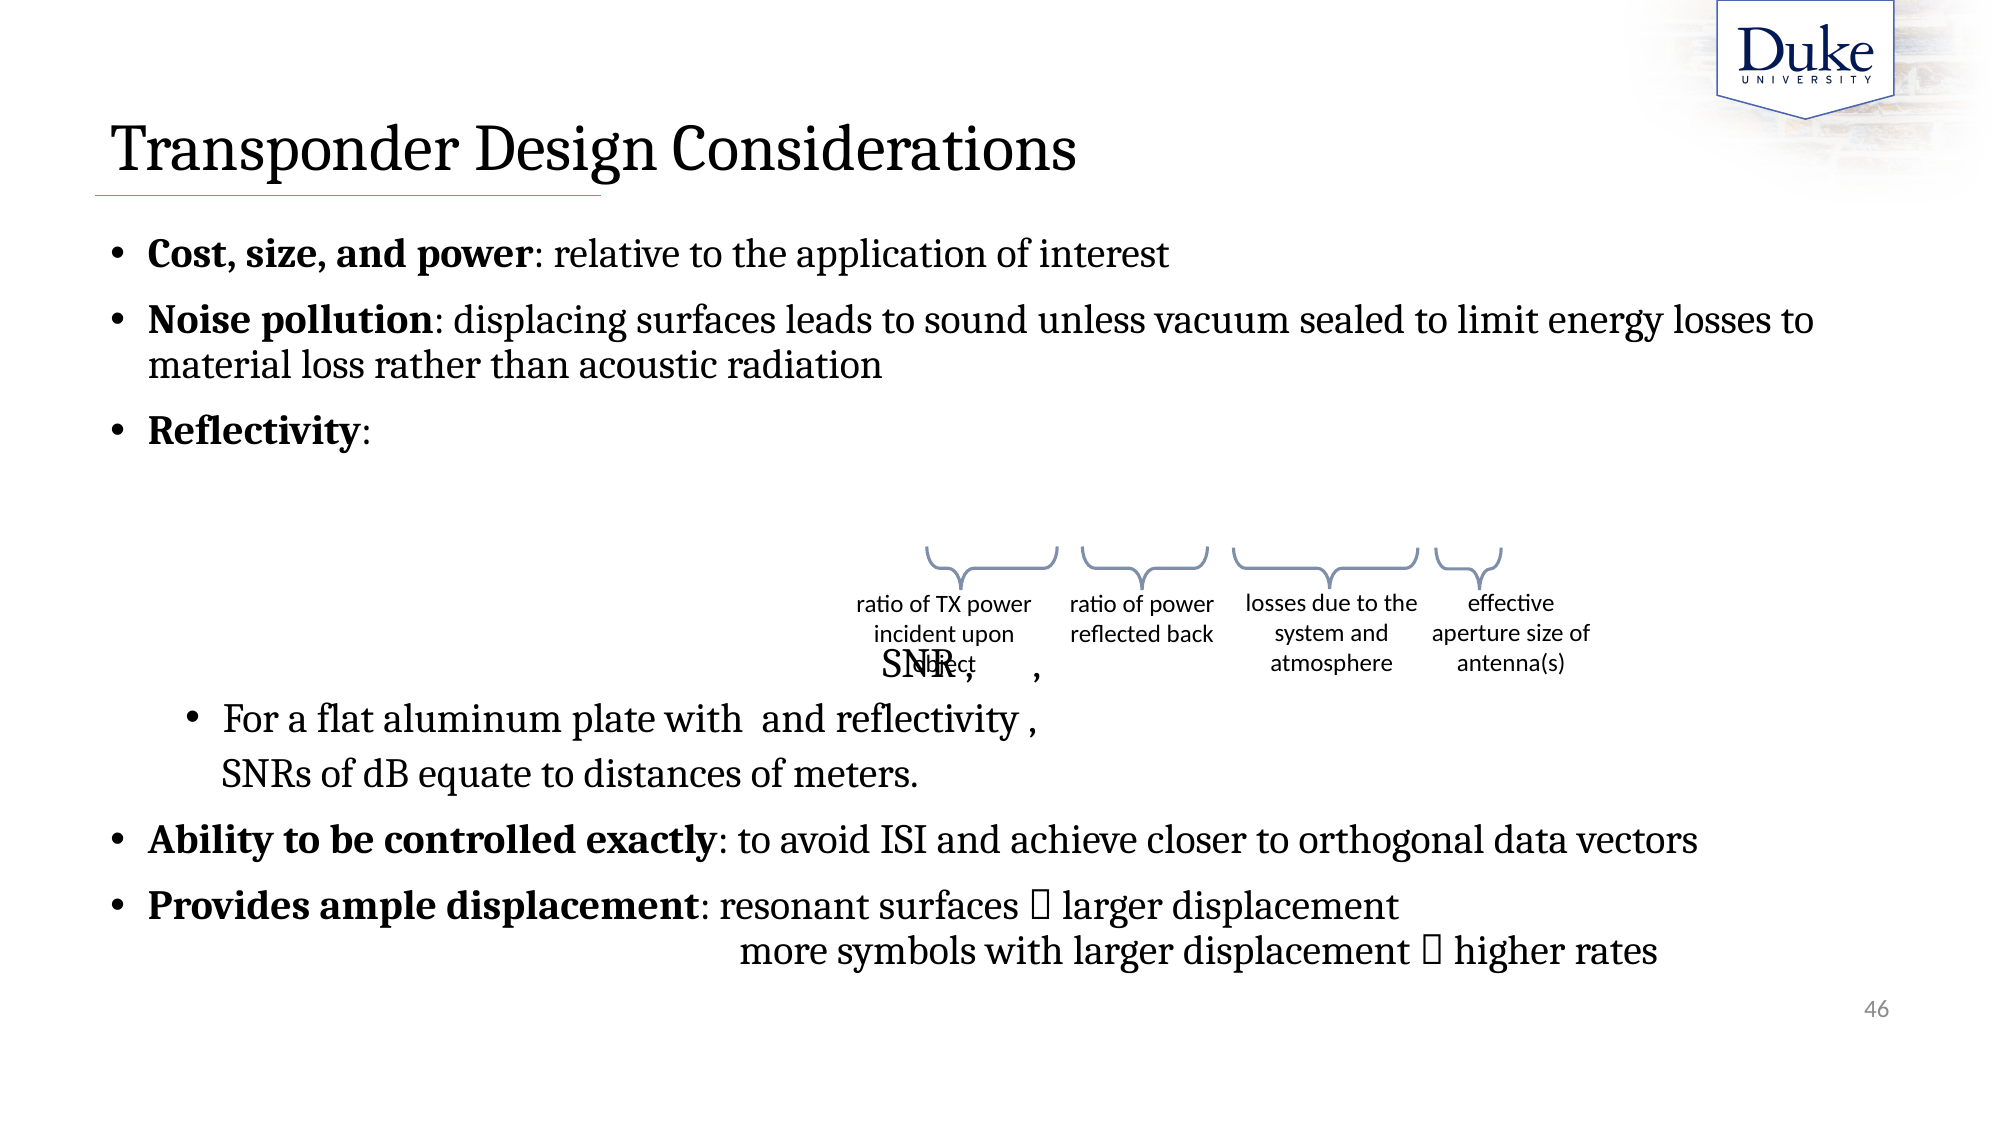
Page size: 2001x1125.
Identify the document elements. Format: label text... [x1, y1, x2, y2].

picture [1183, 0, 1994, 319]
text_box [1080, 546, 1210, 579]
text_box ratio of TX power incident upon object [839, 579, 1050, 685]
text_box losses due to the system and atmosphere [1215, 579, 1406, 685]
text_box ratio of power reflected back [1041, 579, 1215, 655]
text_box [1434, 547, 1503, 579]
text_box [925, 546, 1059, 579]
title Transponder Design Considerations [95, 105, 1183, 285]
text_box [1231, 547, 1420, 579]
text_box effective aperture size of antenna(s) [1406, 579, 1617, 685]
slide_number 46 [1732, 977, 1905, 1037]
